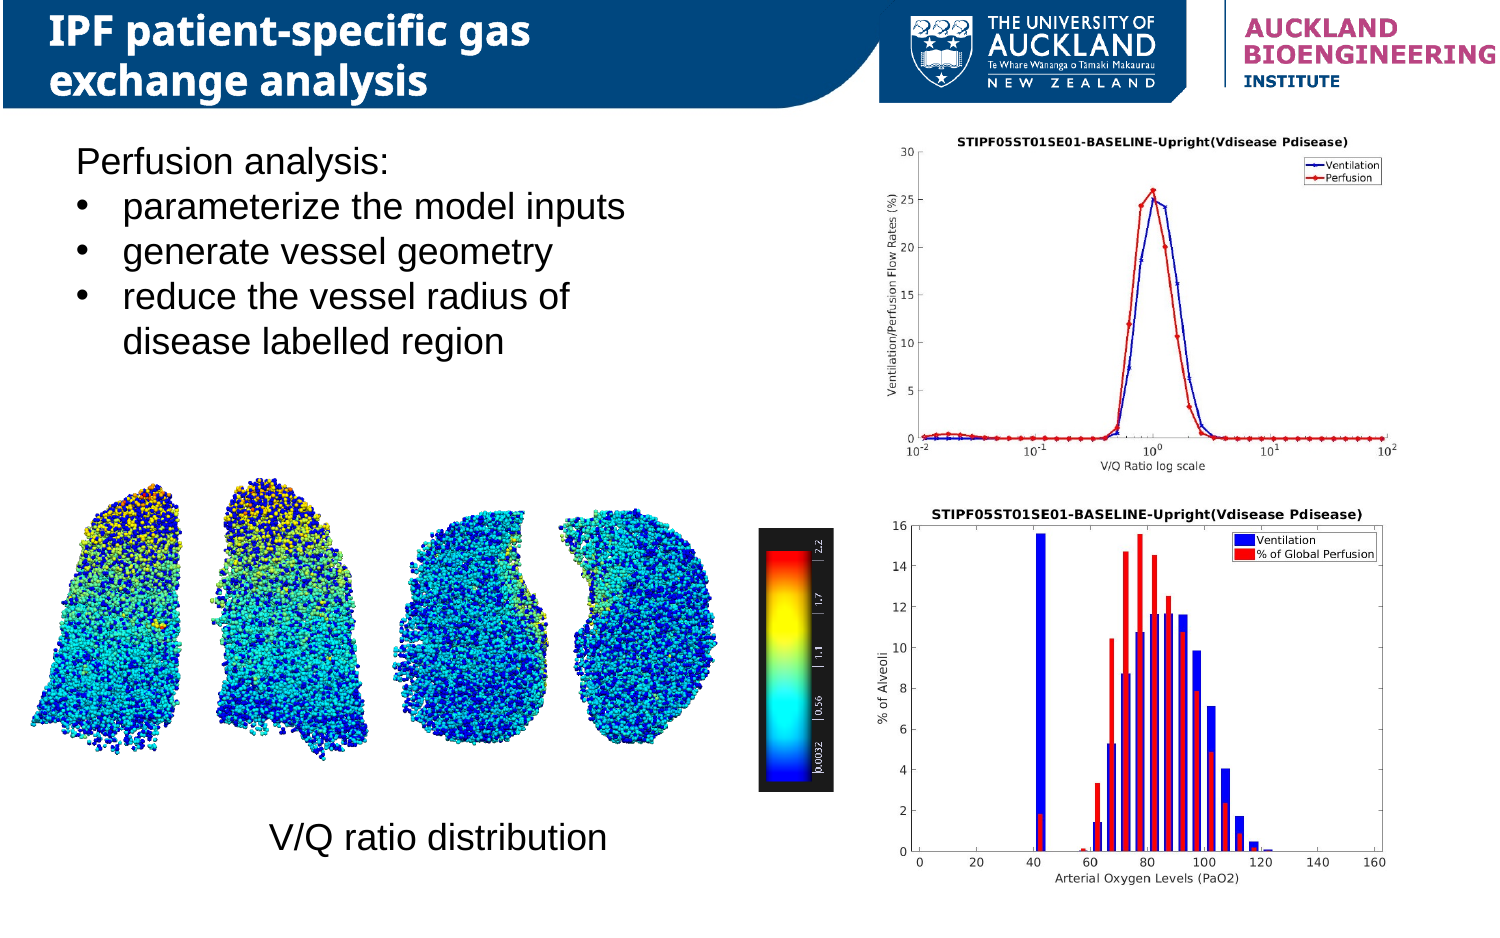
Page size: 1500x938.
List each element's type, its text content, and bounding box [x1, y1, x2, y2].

picture [758, 528, 834, 792]
picture [3, 0, 1496, 117]
text_box V/Q ratio distribution [254, 805, 798, 866]
picture [389, 505, 723, 751]
picture [879, 129, 1400, 479]
text_box IPF patient-specific gas exchange analysis [34, 0, 739, 112]
text_box Perfusion analysis: parameterize the model inputs generate vessel geometry reduce the vessel radius of disease labelled region [61, 129, 711, 370]
picture [20, 473, 372, 768]
picture [869, 504, 1400, 895]
